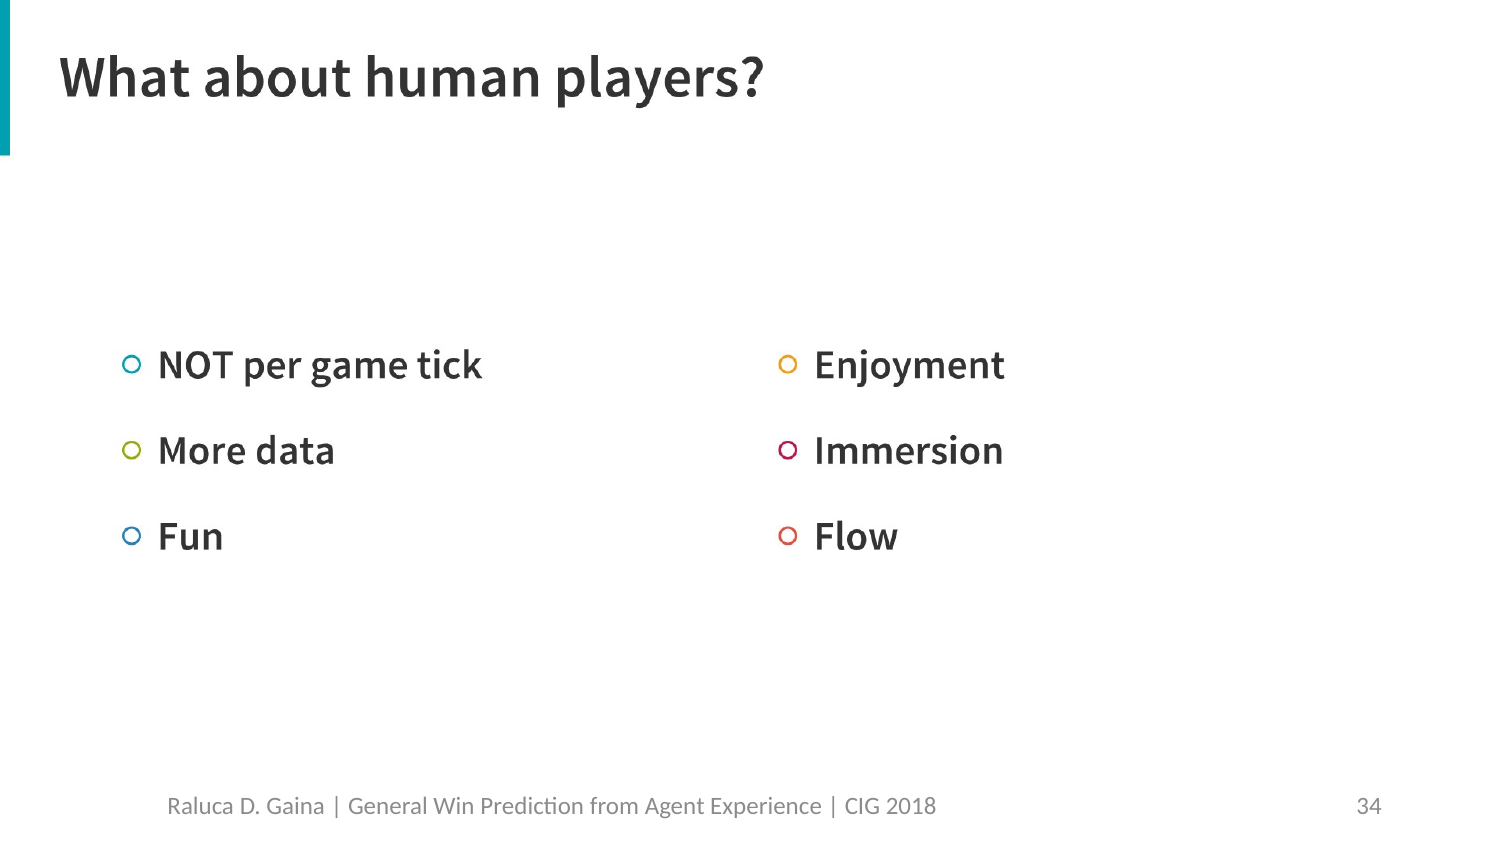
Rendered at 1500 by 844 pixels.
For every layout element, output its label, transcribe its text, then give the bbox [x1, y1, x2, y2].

footer Raluca D. Gaina | General Win Prediction from Agent Experience | CIG 2018 [103, 782, 1004, 828]
picture [0, 0, 1500, 760]
slide_number 34 [1059, 782, 1397, 828]
